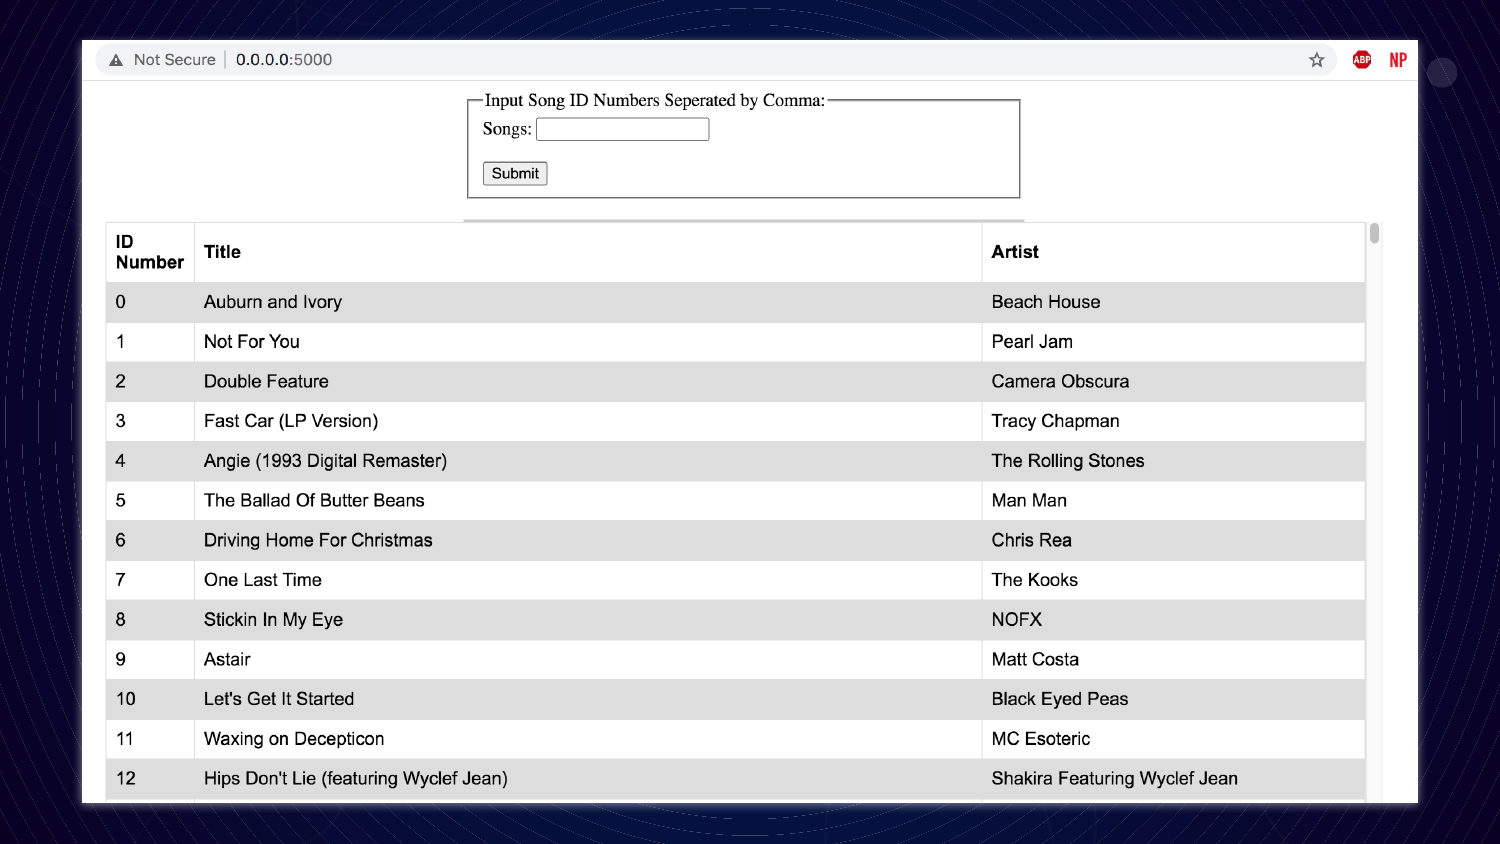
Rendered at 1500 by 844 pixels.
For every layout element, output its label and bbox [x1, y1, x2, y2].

picture [81, 40, 1419, 804]
